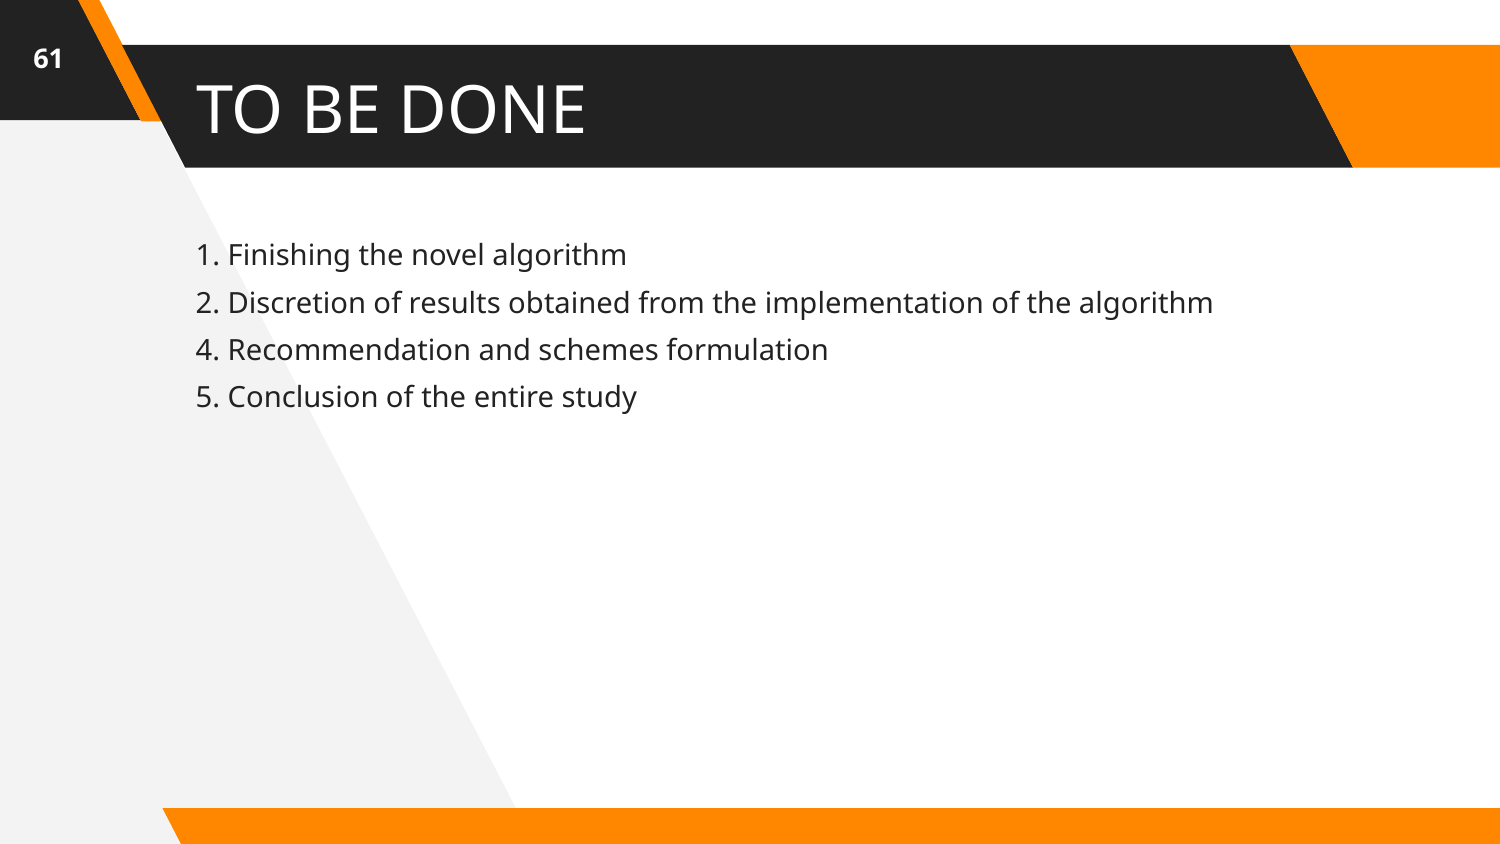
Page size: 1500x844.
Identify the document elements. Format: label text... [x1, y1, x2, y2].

slide_number 61 [0, 0, 98, 121]
list 1. Finishing the novel algorithm 2. Discretion of results obtained from the implementation of the algorithm 4. Recommendation and schemes formulation 5. Conclusion of the entire study [180, 221, 1412, 789]
title TO BE DONE [181, 45, 1285, 169]
